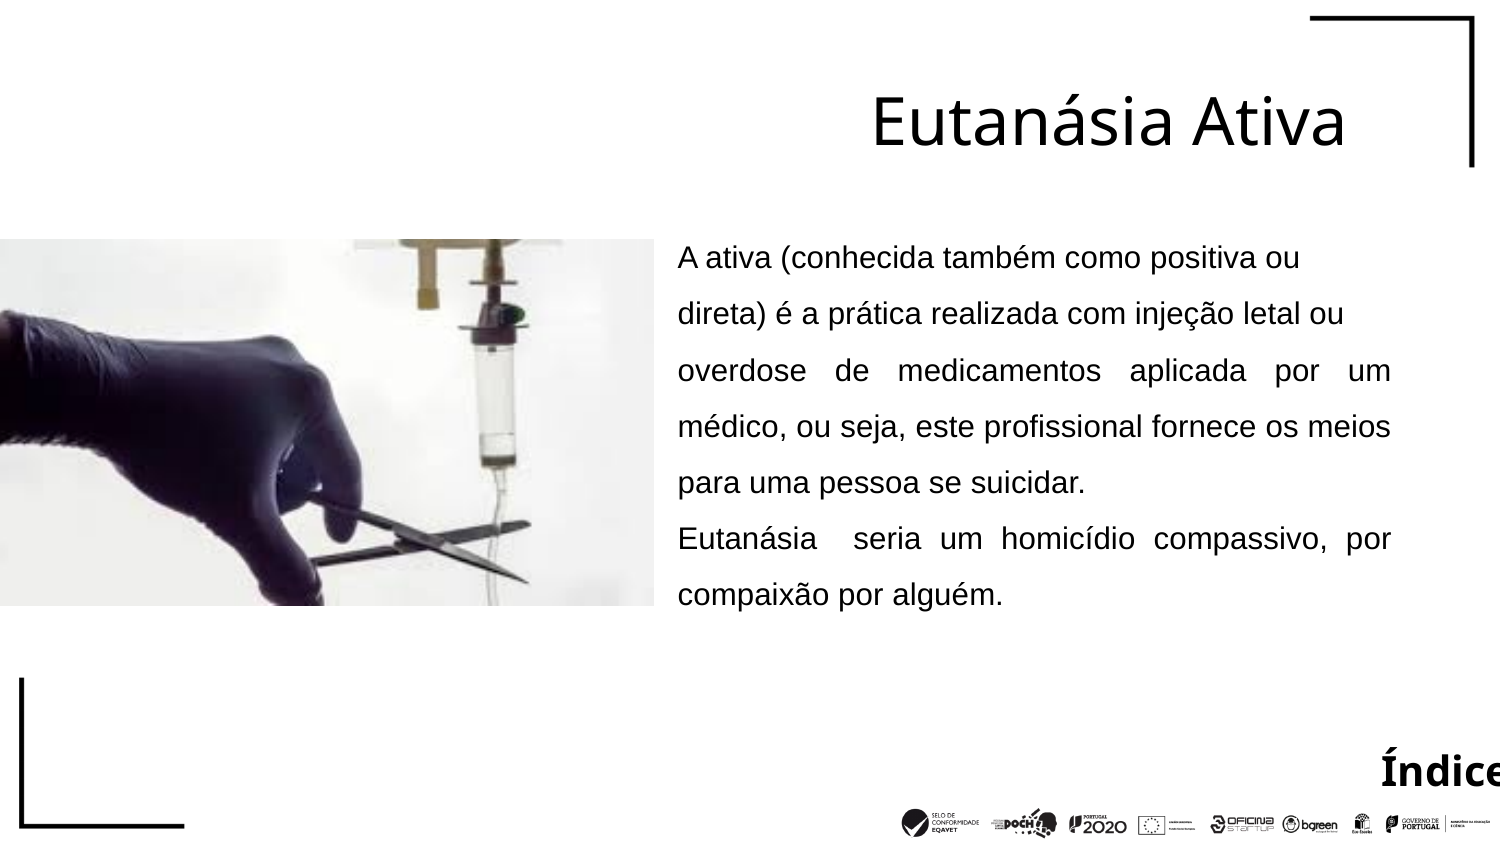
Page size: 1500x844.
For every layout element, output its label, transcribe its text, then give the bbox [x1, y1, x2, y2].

text_box Índice [1341, 705, 1500, 802]
picture [875, 804, 1499, 843]
text_box A ativa (conhecida também como positiva ou direta) é a prática realizada com injeção letal ou overdose de medicamentos aplicada por um médico, ou seja, este profissional fornece os meios para uma pessoa se suicidar. Eutanásia seria um homicídio compassivo, por compaixão por alguém. [662, 211, 1408, 620]
picture [0, 239, 654, 606]
picture [18, 677, 185, 830]
text_box Eutanásia Ativa [108, 71, 1303, 167]
picture [1308, 15, 1475, 168]
